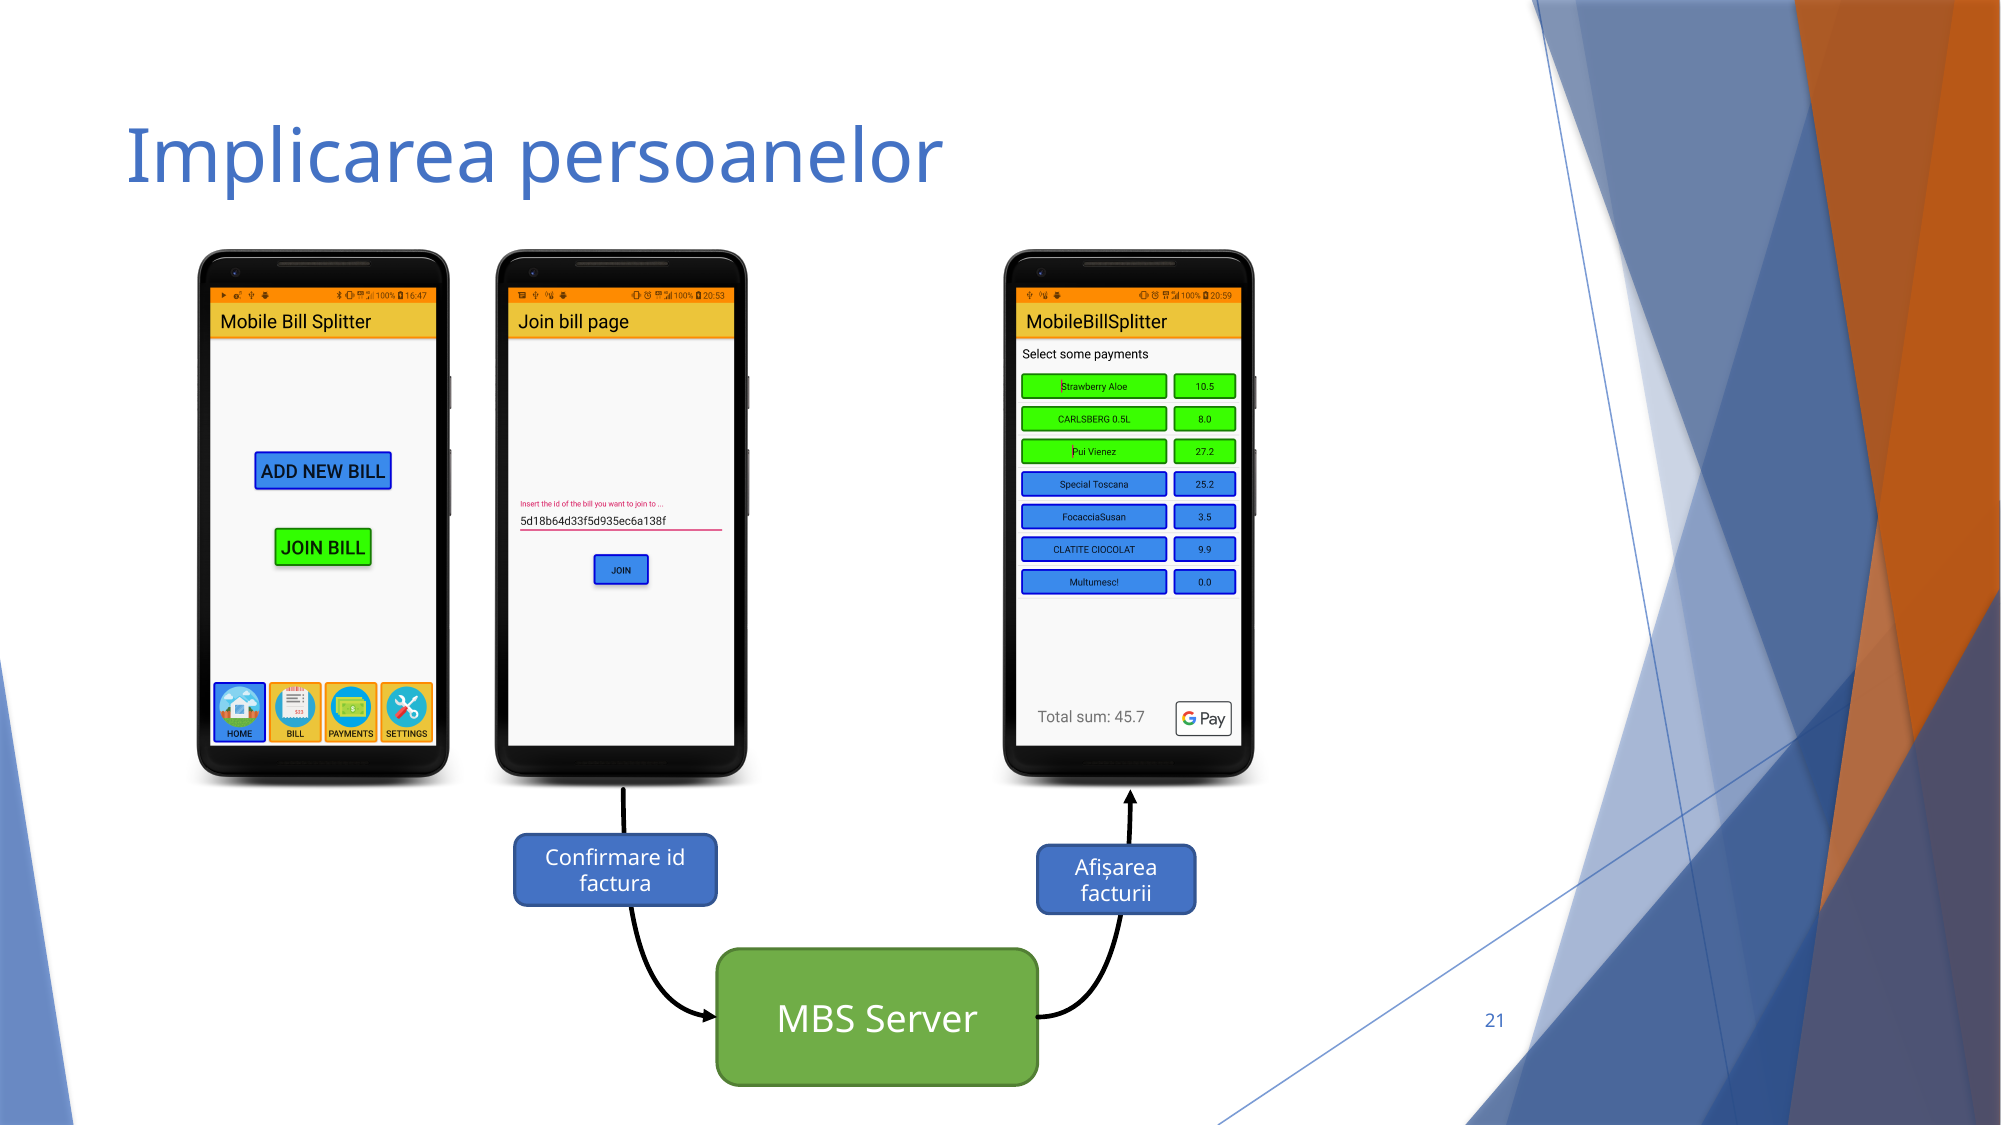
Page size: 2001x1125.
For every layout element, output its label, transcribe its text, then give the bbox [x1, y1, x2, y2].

text_box MBS Server [715, 947, 1040, 1087]
slide_number 21 [1409, 991, 1522, 1051]
picture [186, 249, 465, 790]
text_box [555, 855, 785, 951]
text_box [1037, 788, 1131, 1018]
title Implicarea persoanelor [111, 99, 1718, 317]
text_box Confirmare id factura [513, 832, 718, 907]
picture [991, 249, 1270, 790]
picture [484, 249, 763, 790]
text_box Afișarea facturii [1135, 843, 1197, 916]
